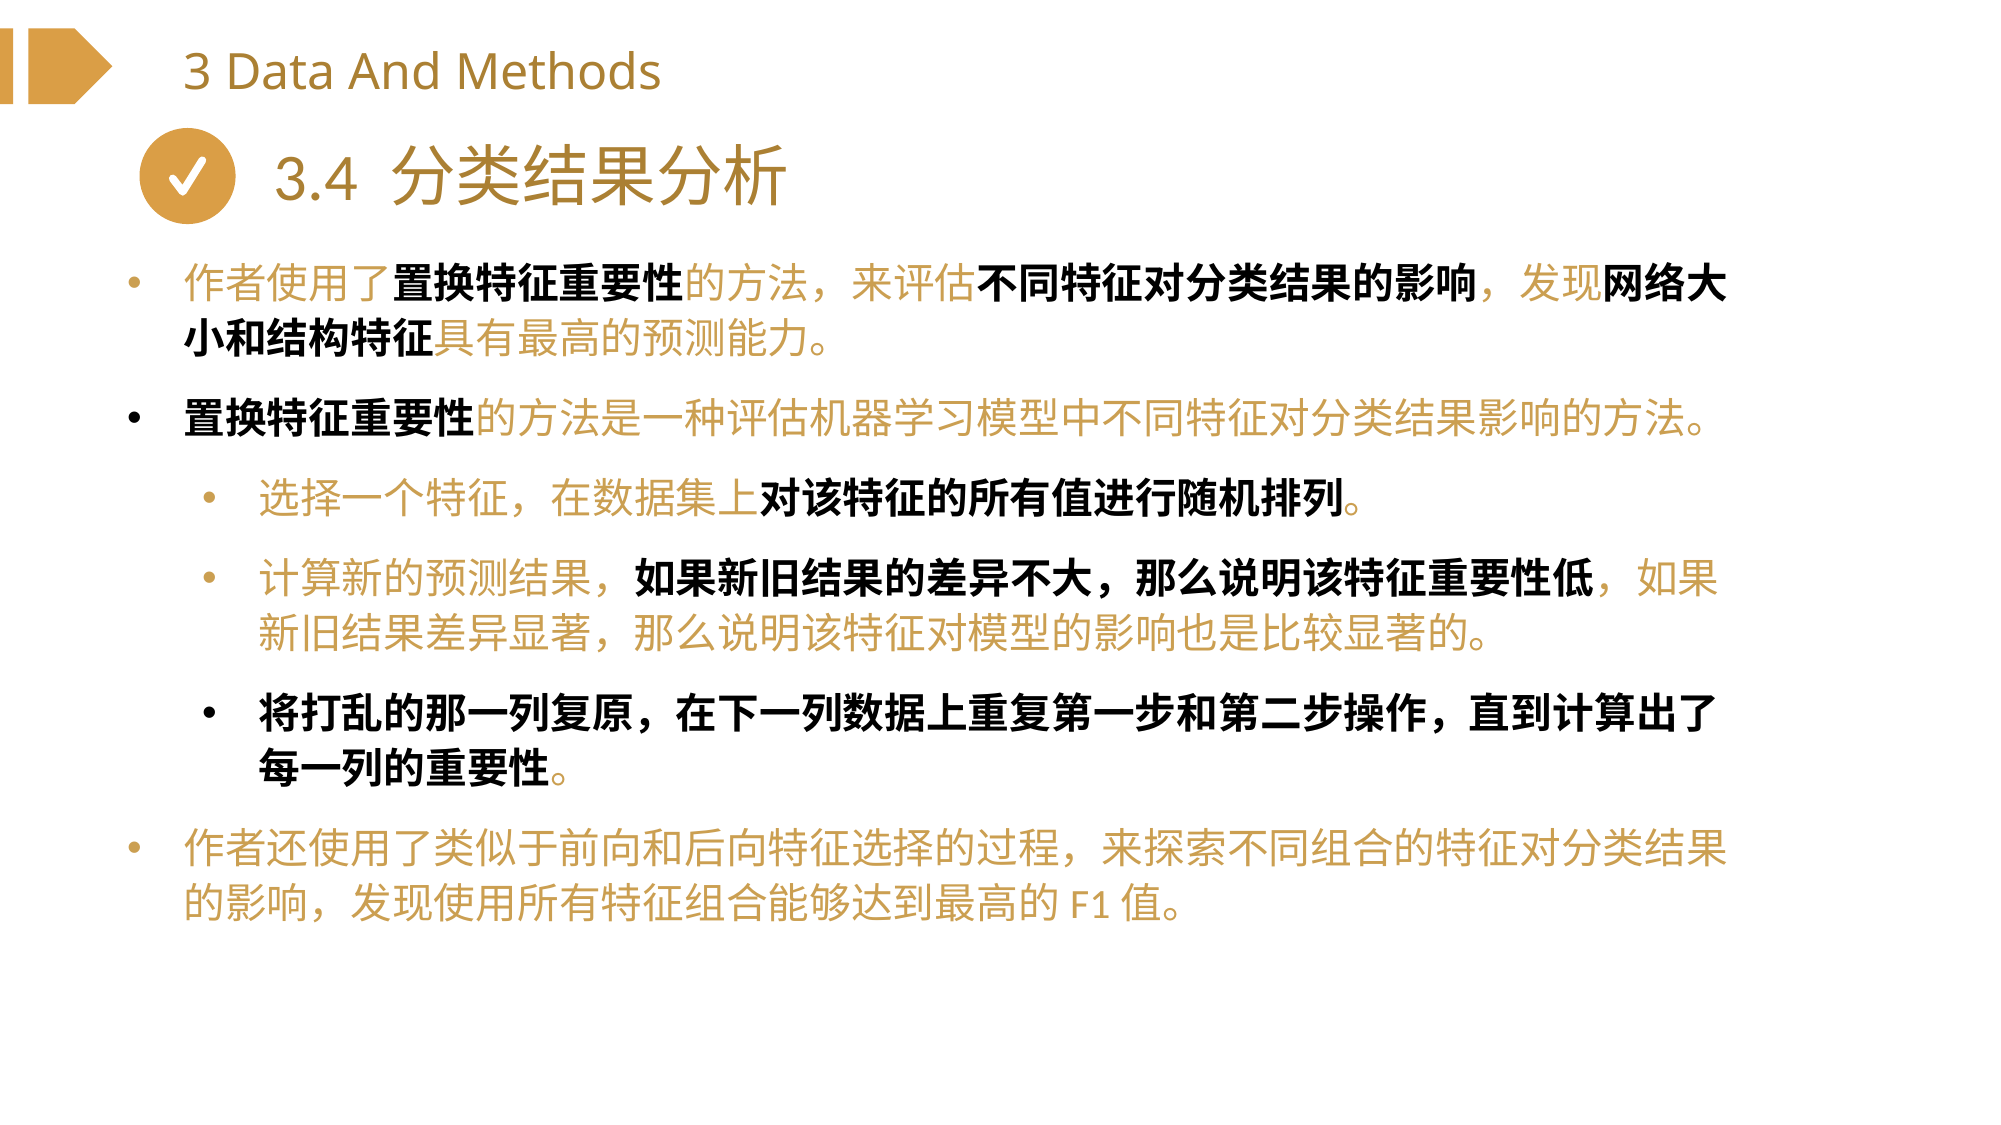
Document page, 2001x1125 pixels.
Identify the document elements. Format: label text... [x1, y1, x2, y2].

text_box 3 Data And Methods [168, 32, 723, 107]
text_box 3.4 分类结果分析 [259, 126, 1064, 221]
text_box [168, 156, 207, 196]
text_box [139, 127, 236, 225]
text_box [0, 28, 113, 105]
text_box 作者使用了置换特征重要性的方法，来评估不同特征对分类结果的影响，发现网络大小和结构特征具有最高的预测能力。 置换特征重要性的方法是一种评估机器学习模型中不同特征对分类结果影响的方法。 选择一个特征，在数据集上对该特征的所有值进行随机排列。 计算新的预测结果，如果新旧结果的差异不大，那么说明该特征重要性低，如果新旧结果差异显著，那么说明该特征对模型的影响也是比较显著的。 将打乱的那一列复原，在下一列数据上重复第一步和第二步操作，直到计算出了每一列的重要性。 作者还使用了类似于前向和后向特征选择的过程，来探索不同组合的特征对分类结果的影响，发现使用所有特征组合能够达到最高的F1值。 [112, 244, 1745, 935]
